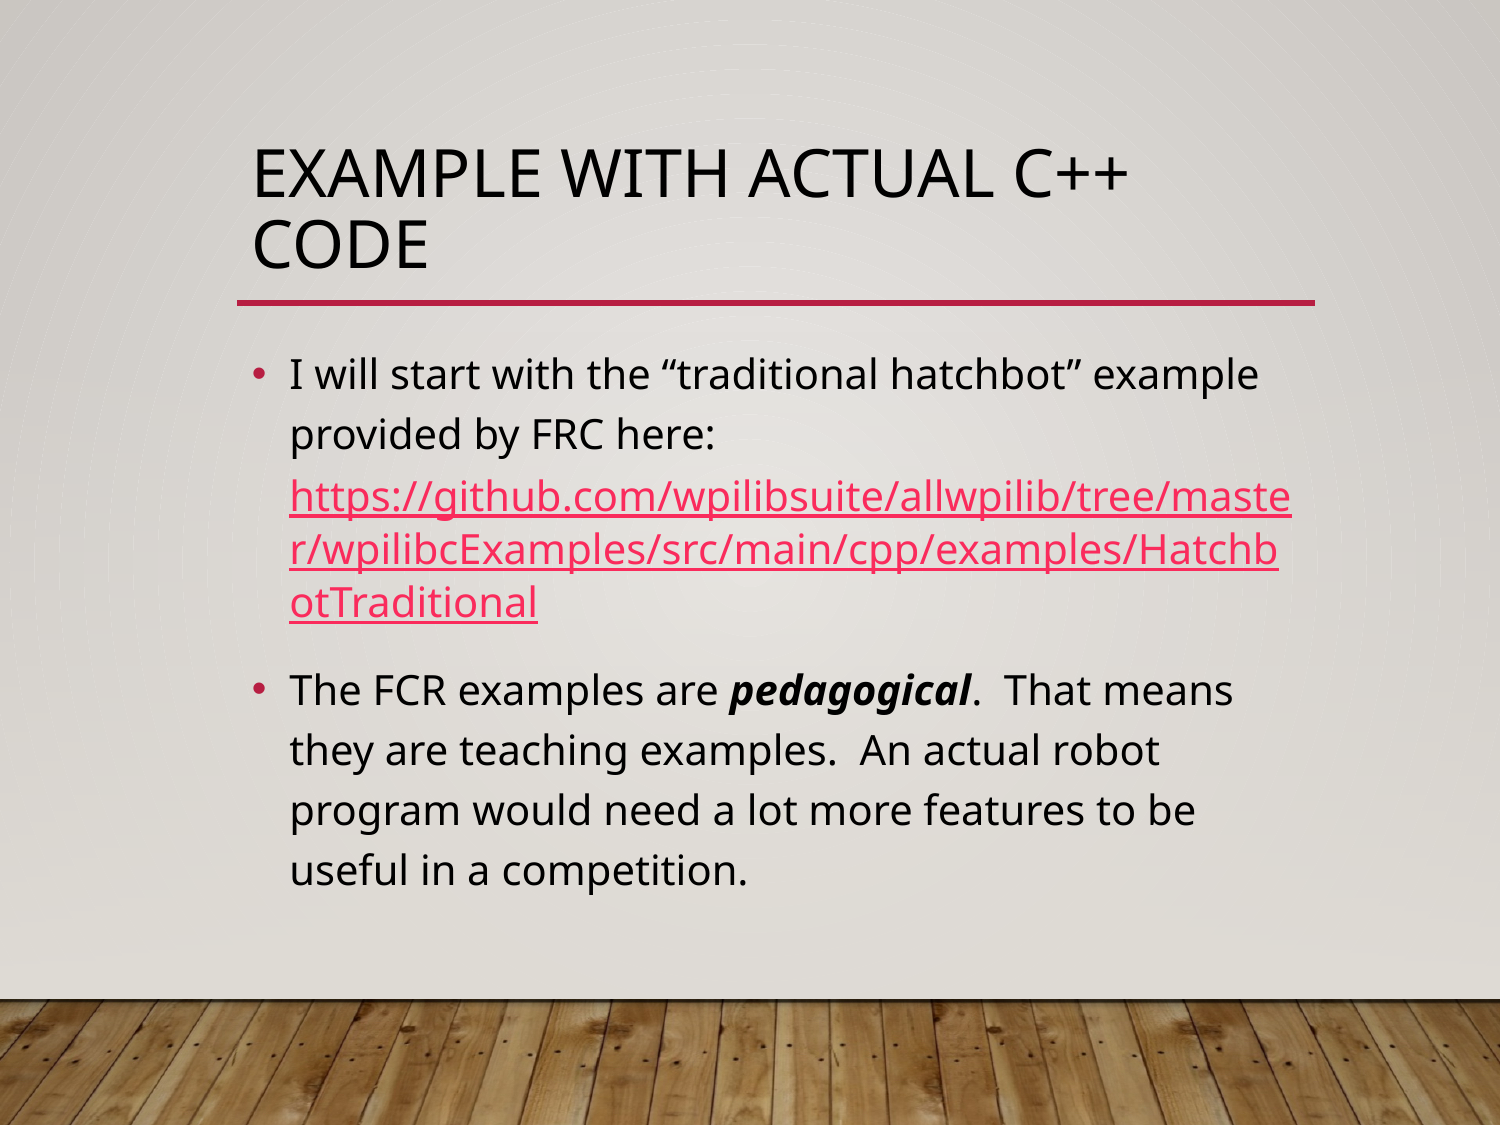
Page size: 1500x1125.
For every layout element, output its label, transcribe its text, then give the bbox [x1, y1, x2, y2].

title Example with actual C++ Code [236, 131, 1315, 305]
list I will start with the “traditional hatchbot” example provided by FRC here: https://github.com/wpilibsuite/allwpilib/tree/master/wpilibcExamples/src/main/cpp/examples/HatchbotTraditional The FCR examples are pedagogical. That means they are teaching examples. An actual robot program would need a lot more features to be useful in a competition. [236, 330, 1315, 897]
picture [0, 999, 1500, 1125]
